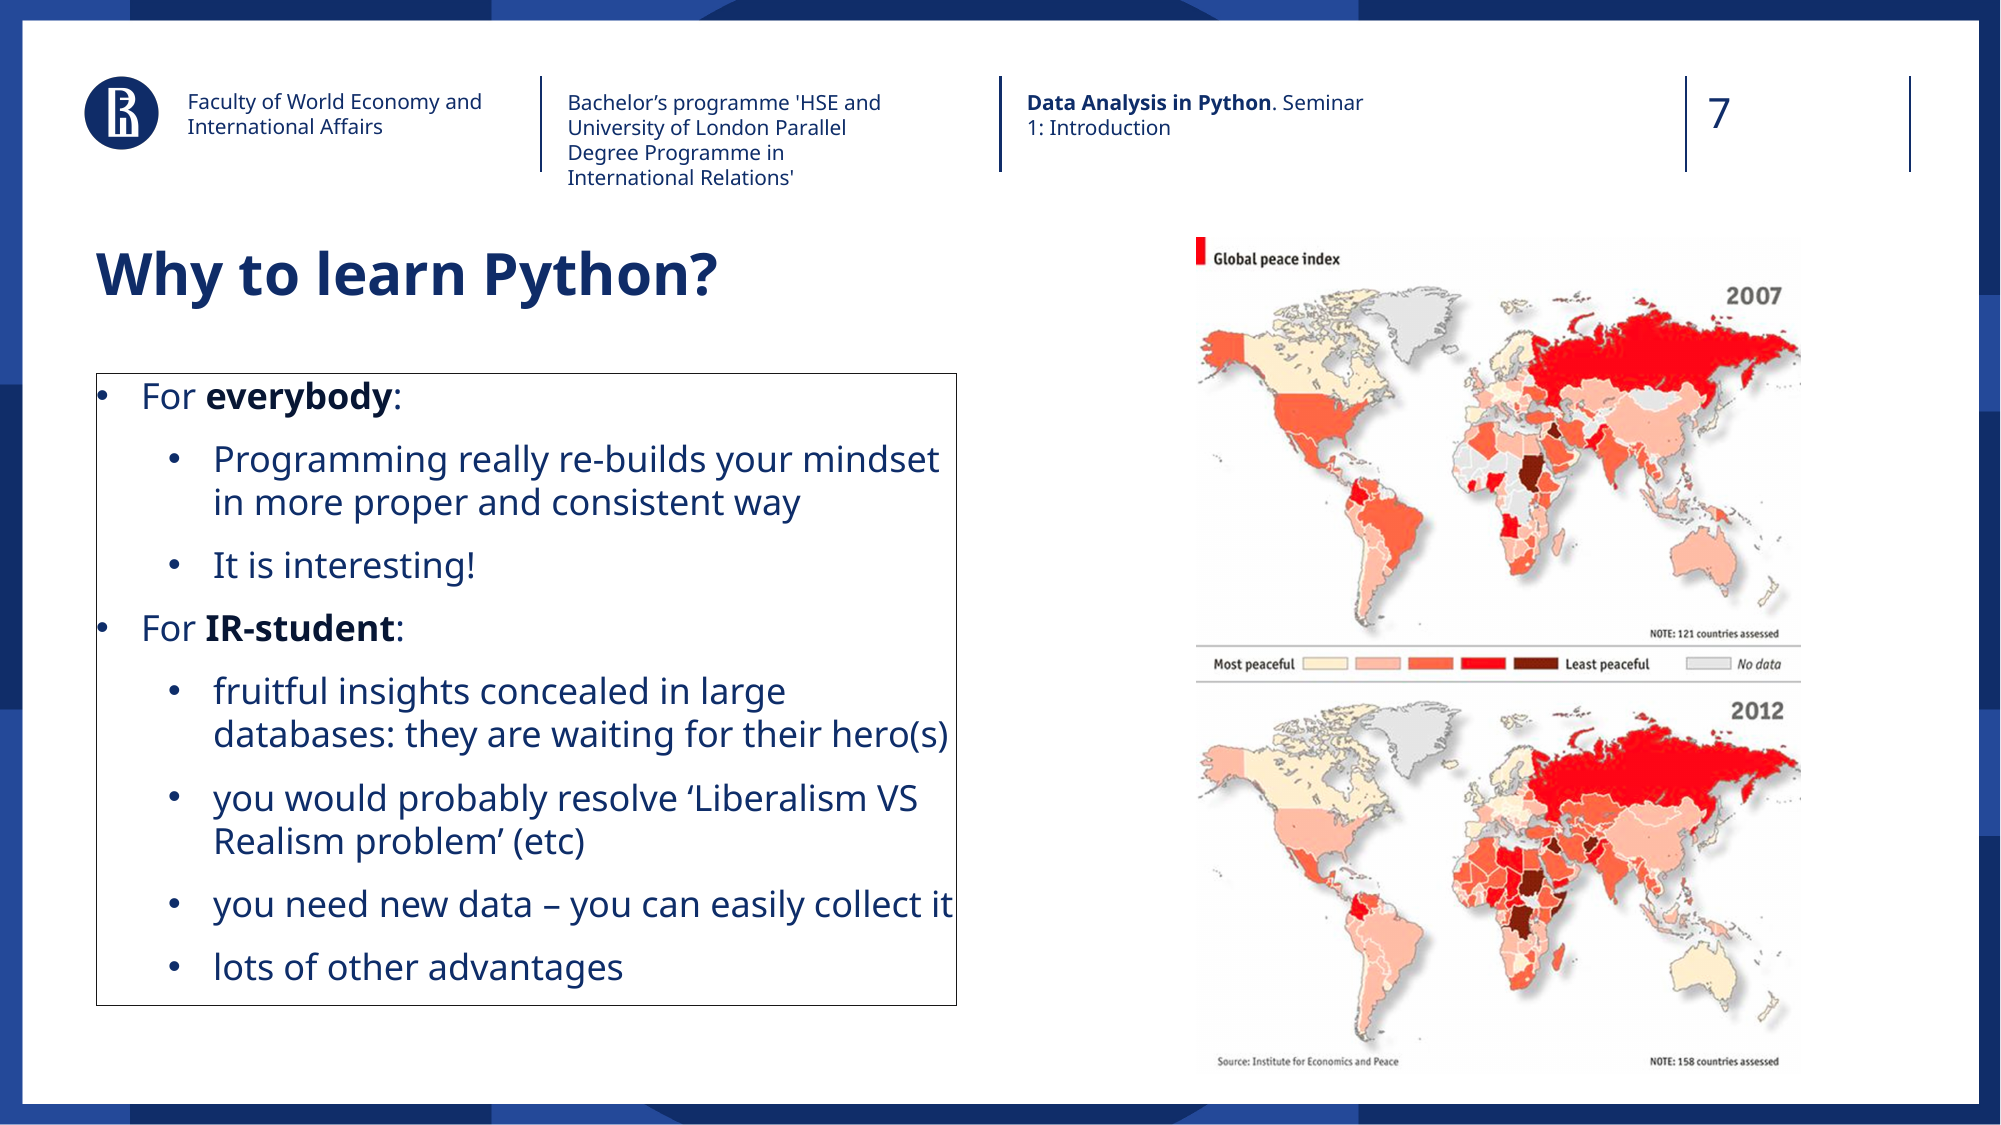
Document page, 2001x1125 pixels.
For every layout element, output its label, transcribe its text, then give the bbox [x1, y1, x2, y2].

title Why to learn Python? [96, 237, 957, 365]
list Data Analysis in Python. Seminar 1: Introduction [1026, 90, 1367, 157]
list Bachelor’s programme 'HSE and University of London Parallel Degree Programme in International Relations' [567, 90, 907, 157]
list Faculty of World Economy and International Affairs [187, 88, 500, 157]
picture [0, 0, 2001, 1125]
list For everybody: Programming really re-builds your mindset in more proper and consistent way It is interesting! For IR-student: fruitful insights concealed in large databases: they are waiting for their hero(s) you would probably resolve ‘Liberalism VS Realism problem’ (etc) you need new data – you can easily collect it lots of other advantages [96, 373, 957, 1006]
